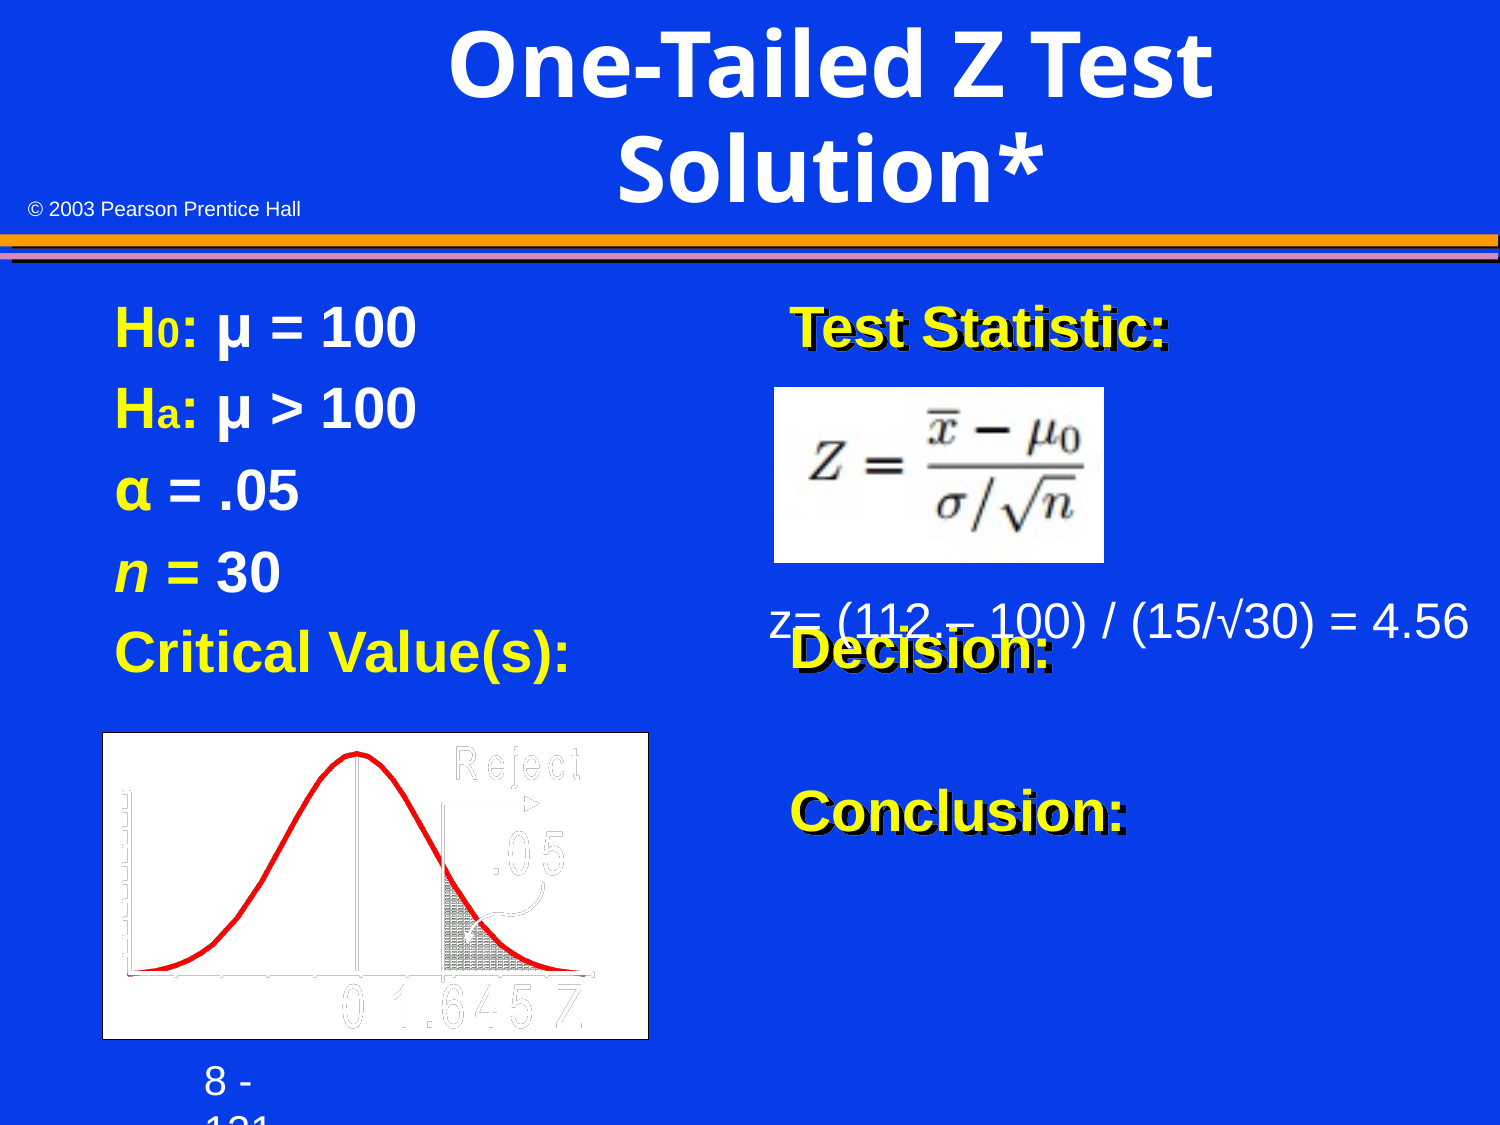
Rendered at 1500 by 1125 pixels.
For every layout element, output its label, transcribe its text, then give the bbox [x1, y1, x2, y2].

text_box Test Statistic: Decision: Conclusion: [774, 281, 1400, 581]
text_box Test Statistic: Decision: Conclusion: [774, 657, 1400, 957]
picture [774, 387, 1104, 563]
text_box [101, 732, 649, 1040]
list H0: μ = 100 Ha: μ > 100 α = .05 n = 30 Critical Value(s): [99, 281, 732, 957]
title One-Tailed Z Test Solution* [275, 24, 1388, 213]
text_box z= (112.– 100) / (15/√30) = 4.56 [753, 581, 1500, 657]
